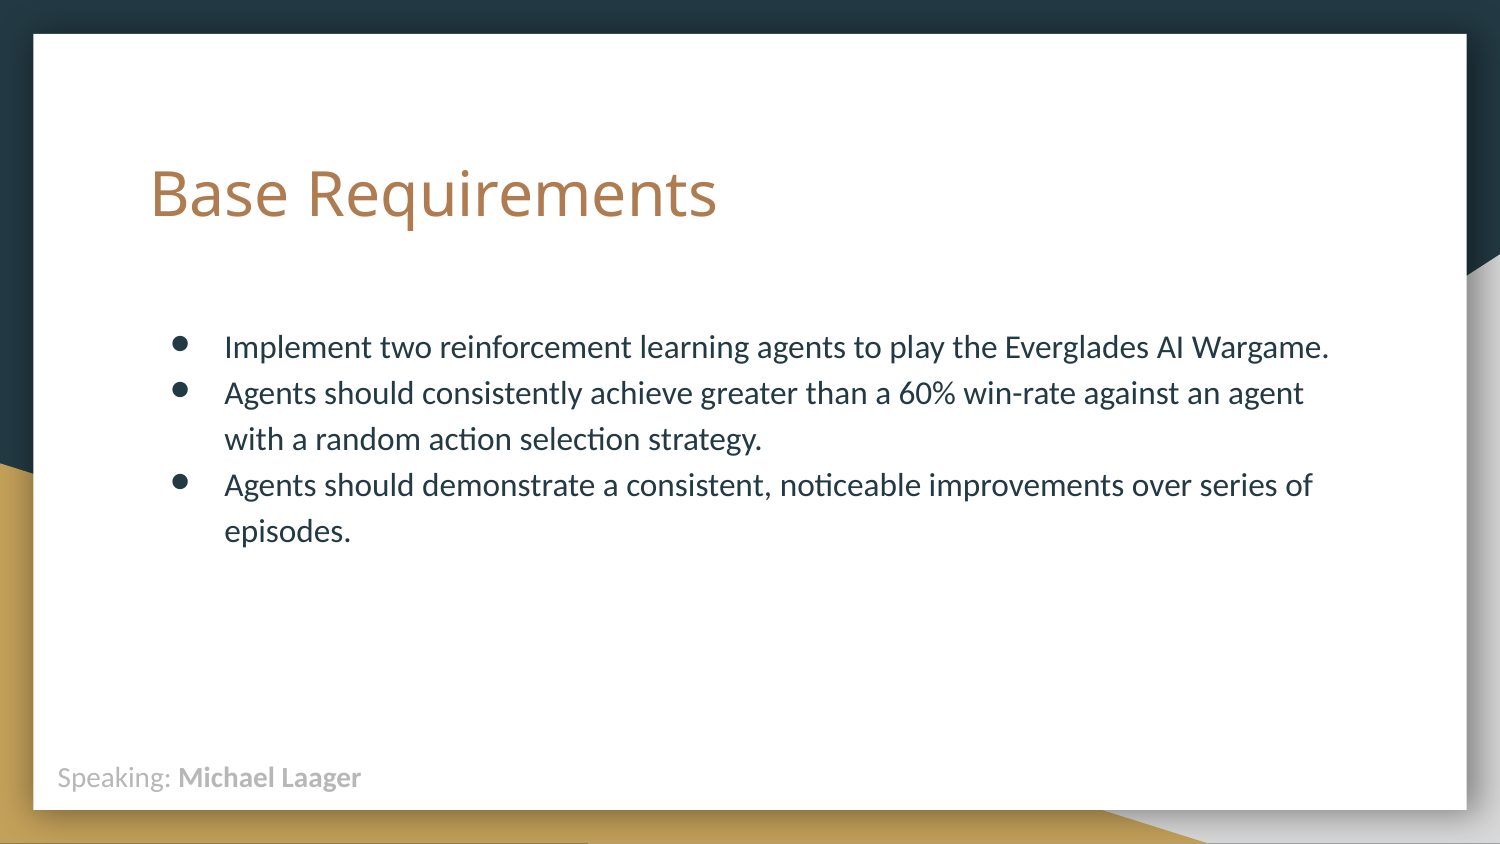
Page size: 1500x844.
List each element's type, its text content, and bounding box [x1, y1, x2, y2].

title Base Requirements [134, 138, 1366, 296]
text_box Speaking: Michael Laager [24, 742, 395, 808]
list Implement two reinforcement learning agents to play the Everglades AI Wargame. Agents should consistently achieve greater than a 60% win-rate against an agent with a random action selection strategy. Agents should demonstrate a consistent, noticeable improvements over series of episodes. [134, 304, 1366, 707]
